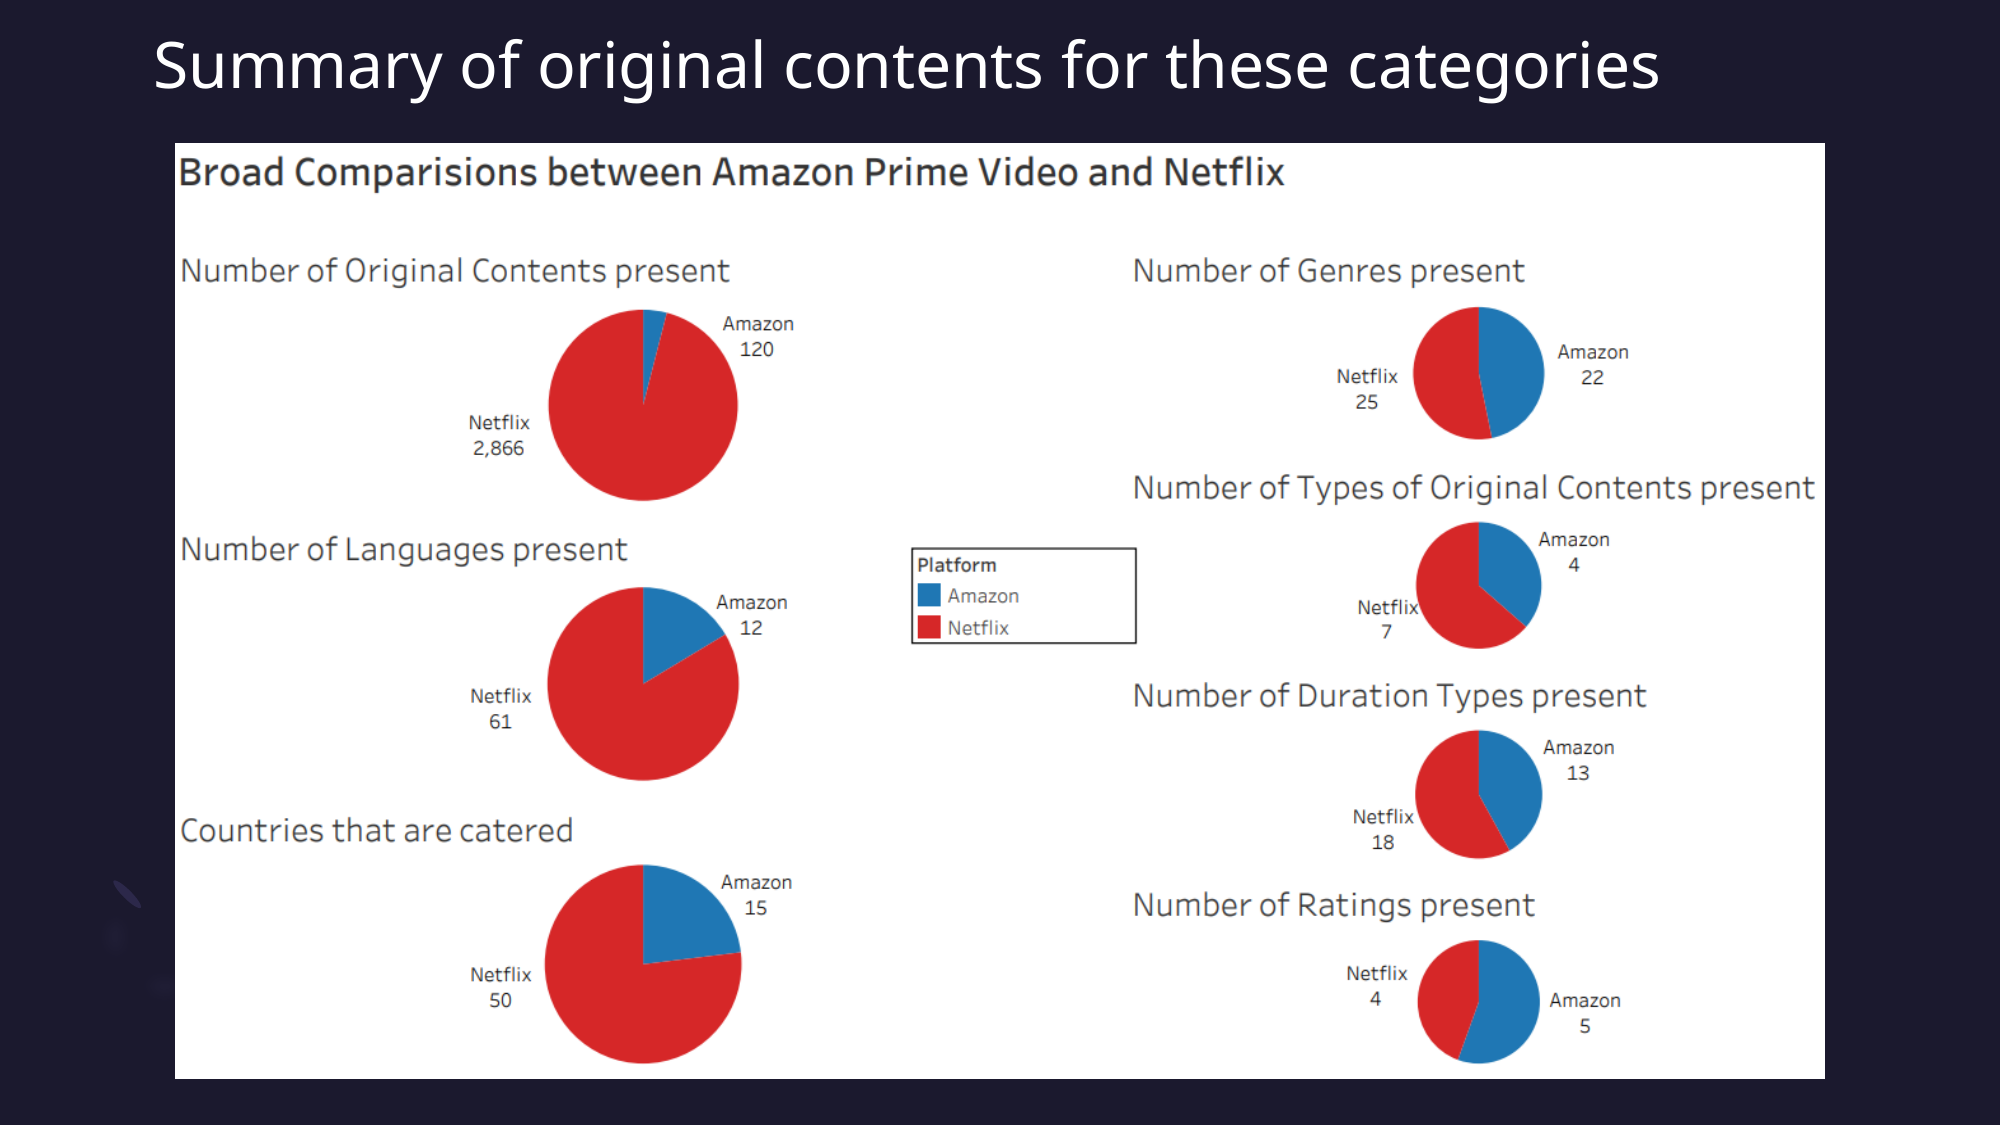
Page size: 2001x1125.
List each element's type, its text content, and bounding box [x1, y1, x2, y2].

picture [175, 143, 1825, 1079]
title Summary of original contents for these categories [153, 24, 1973, 144]
